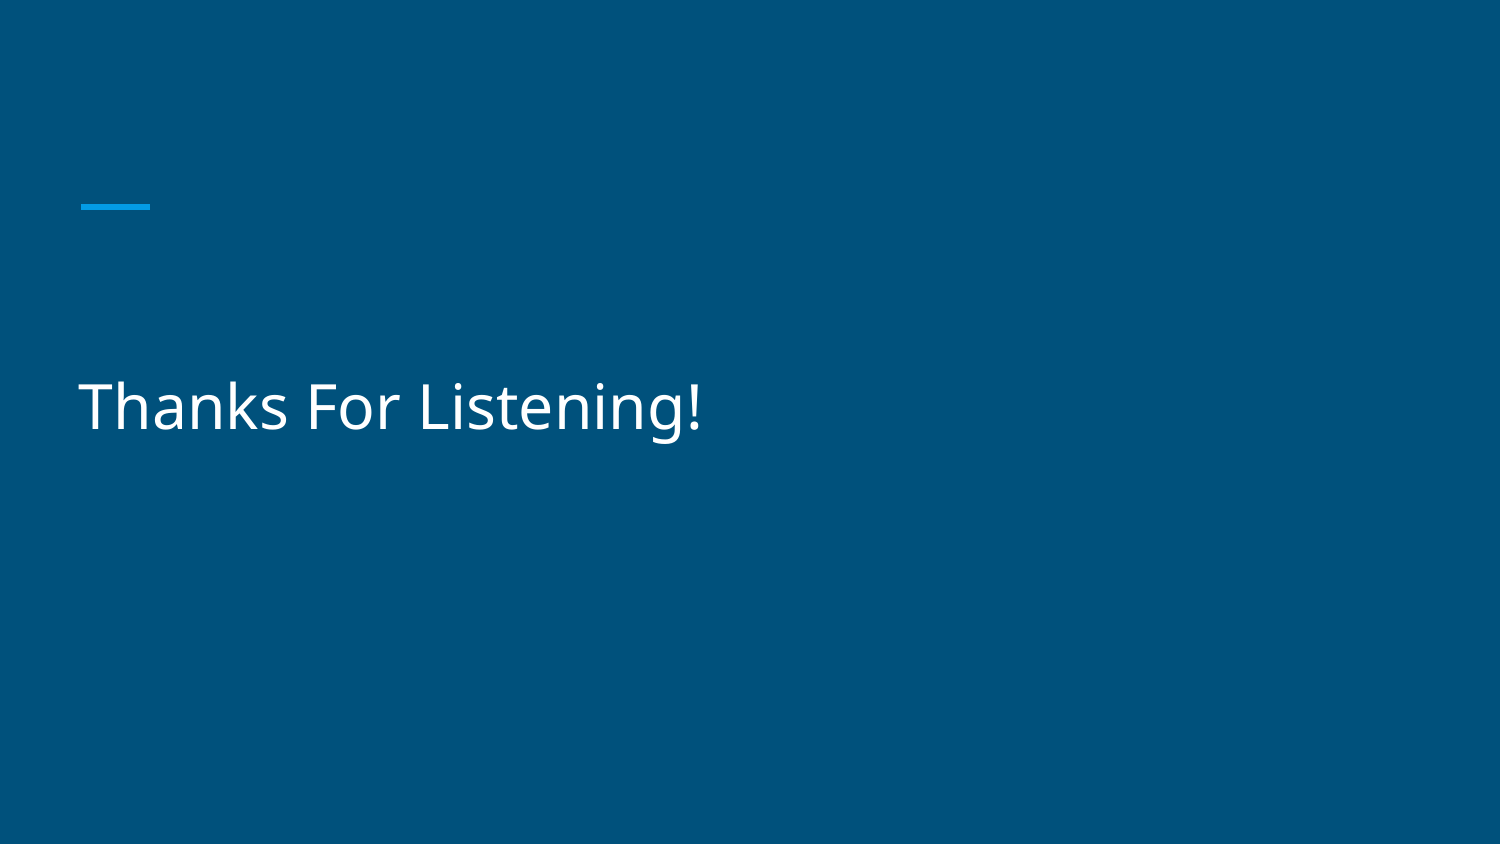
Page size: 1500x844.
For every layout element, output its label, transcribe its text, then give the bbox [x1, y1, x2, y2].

title Thanks For Listening! [63, 344, 1437, 458]
